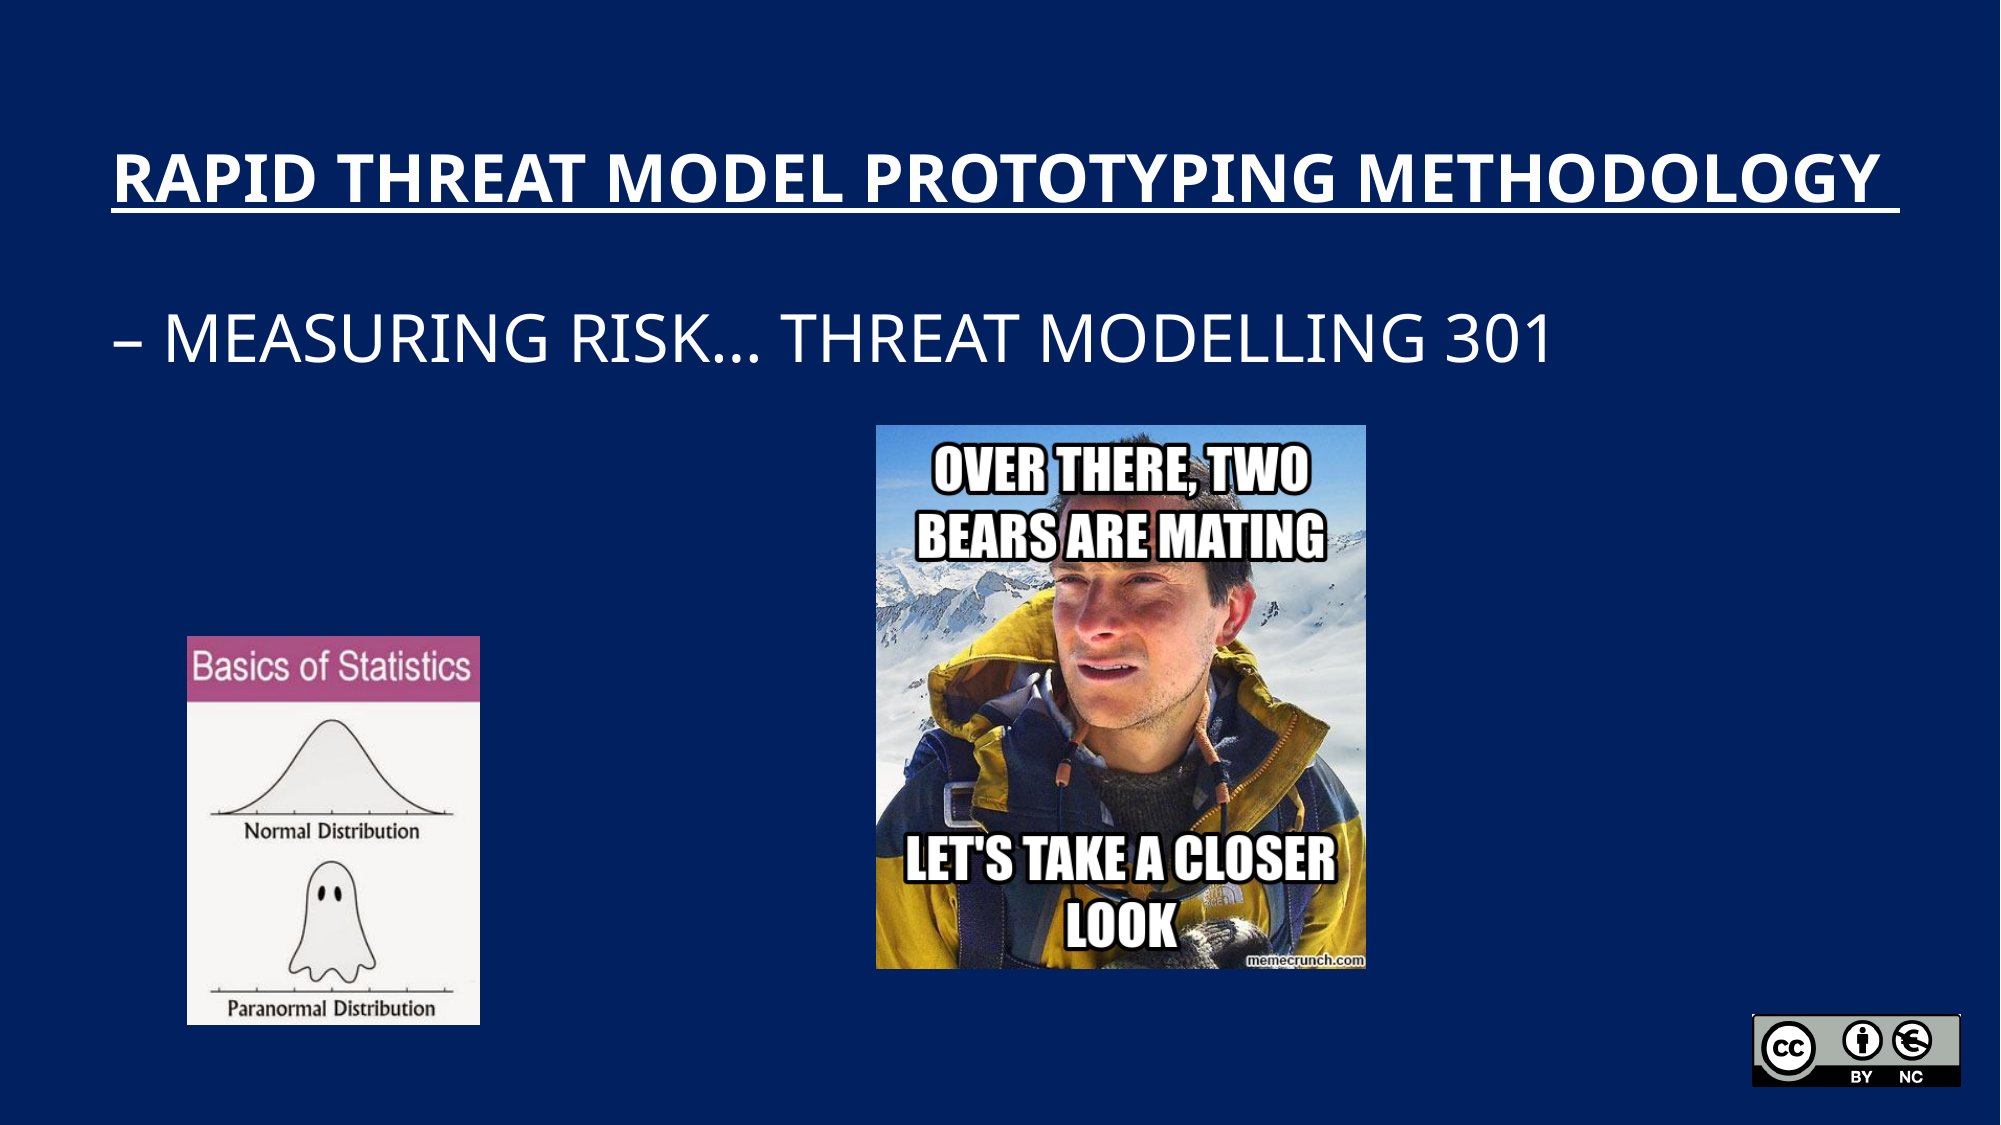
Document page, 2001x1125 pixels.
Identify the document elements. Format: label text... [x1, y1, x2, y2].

picture [876, 424, 1366, 969]
picture [1752, 1013, 1962, 1088]
text_box rapid Threat Model prototyping methodology – measuring risk… threat modelling 301 [96, 99, 1961, 413]
picture [186, 635, 480, 1026]
